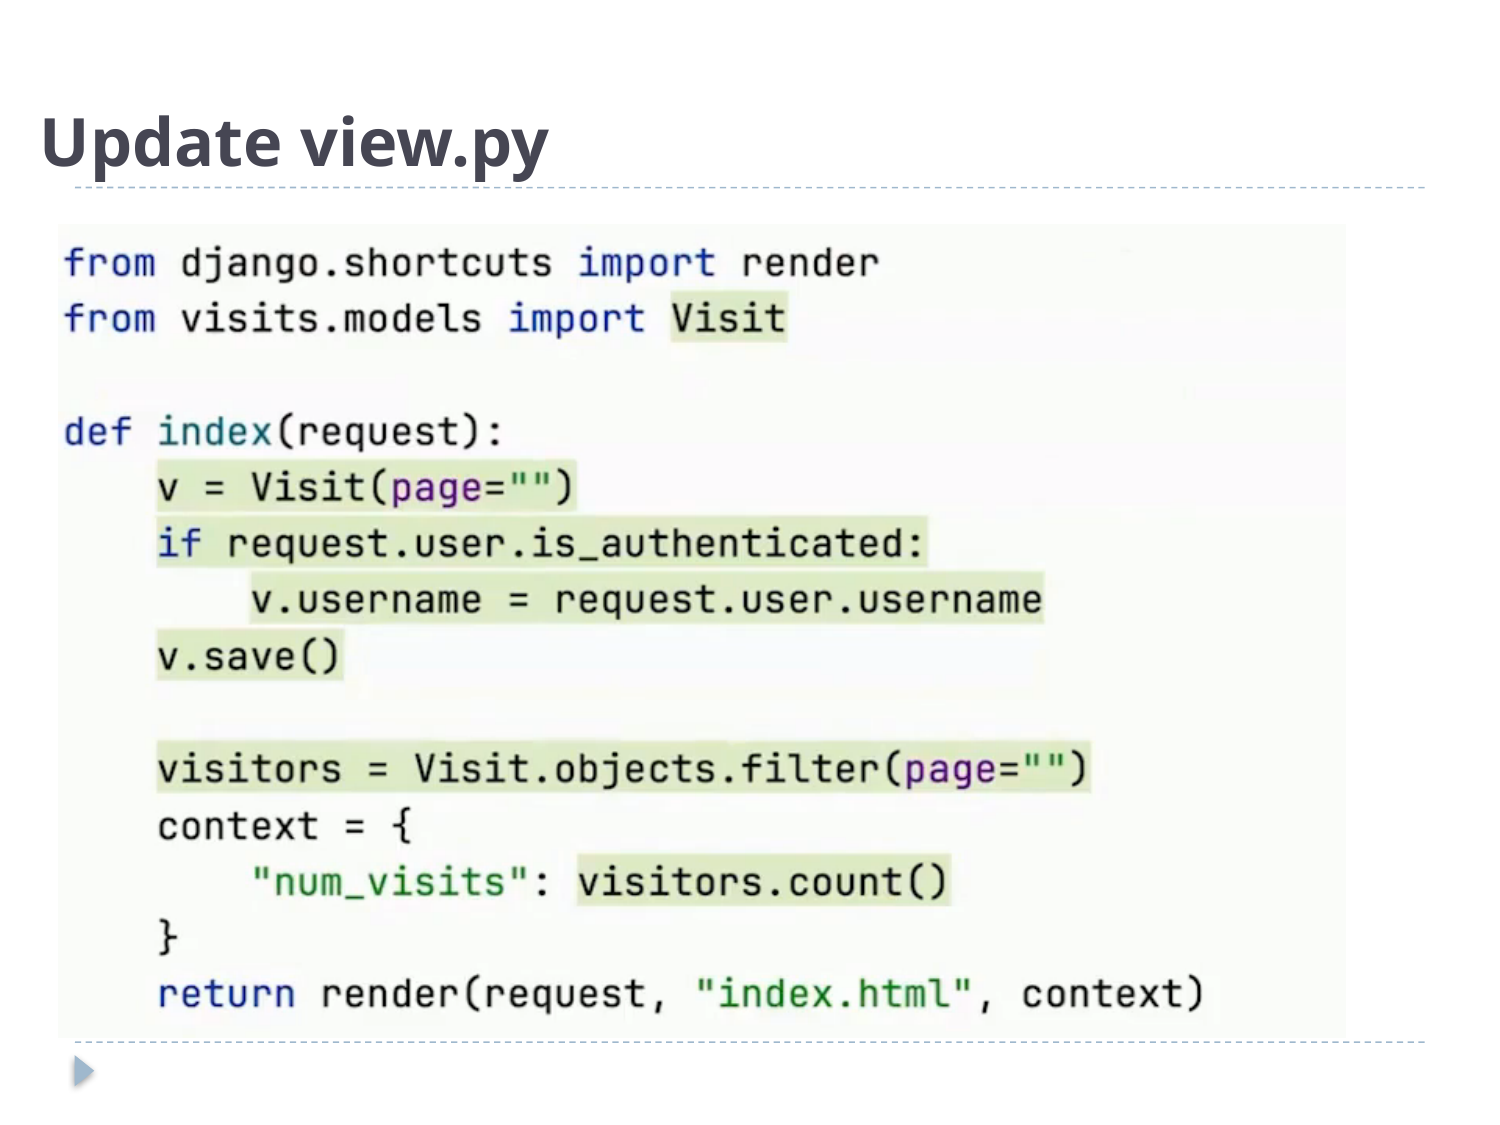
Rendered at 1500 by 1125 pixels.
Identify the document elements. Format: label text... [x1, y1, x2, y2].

title Update view.py [24, 24, 1425, 188]
picture [57, 224, 1347, 1038]
